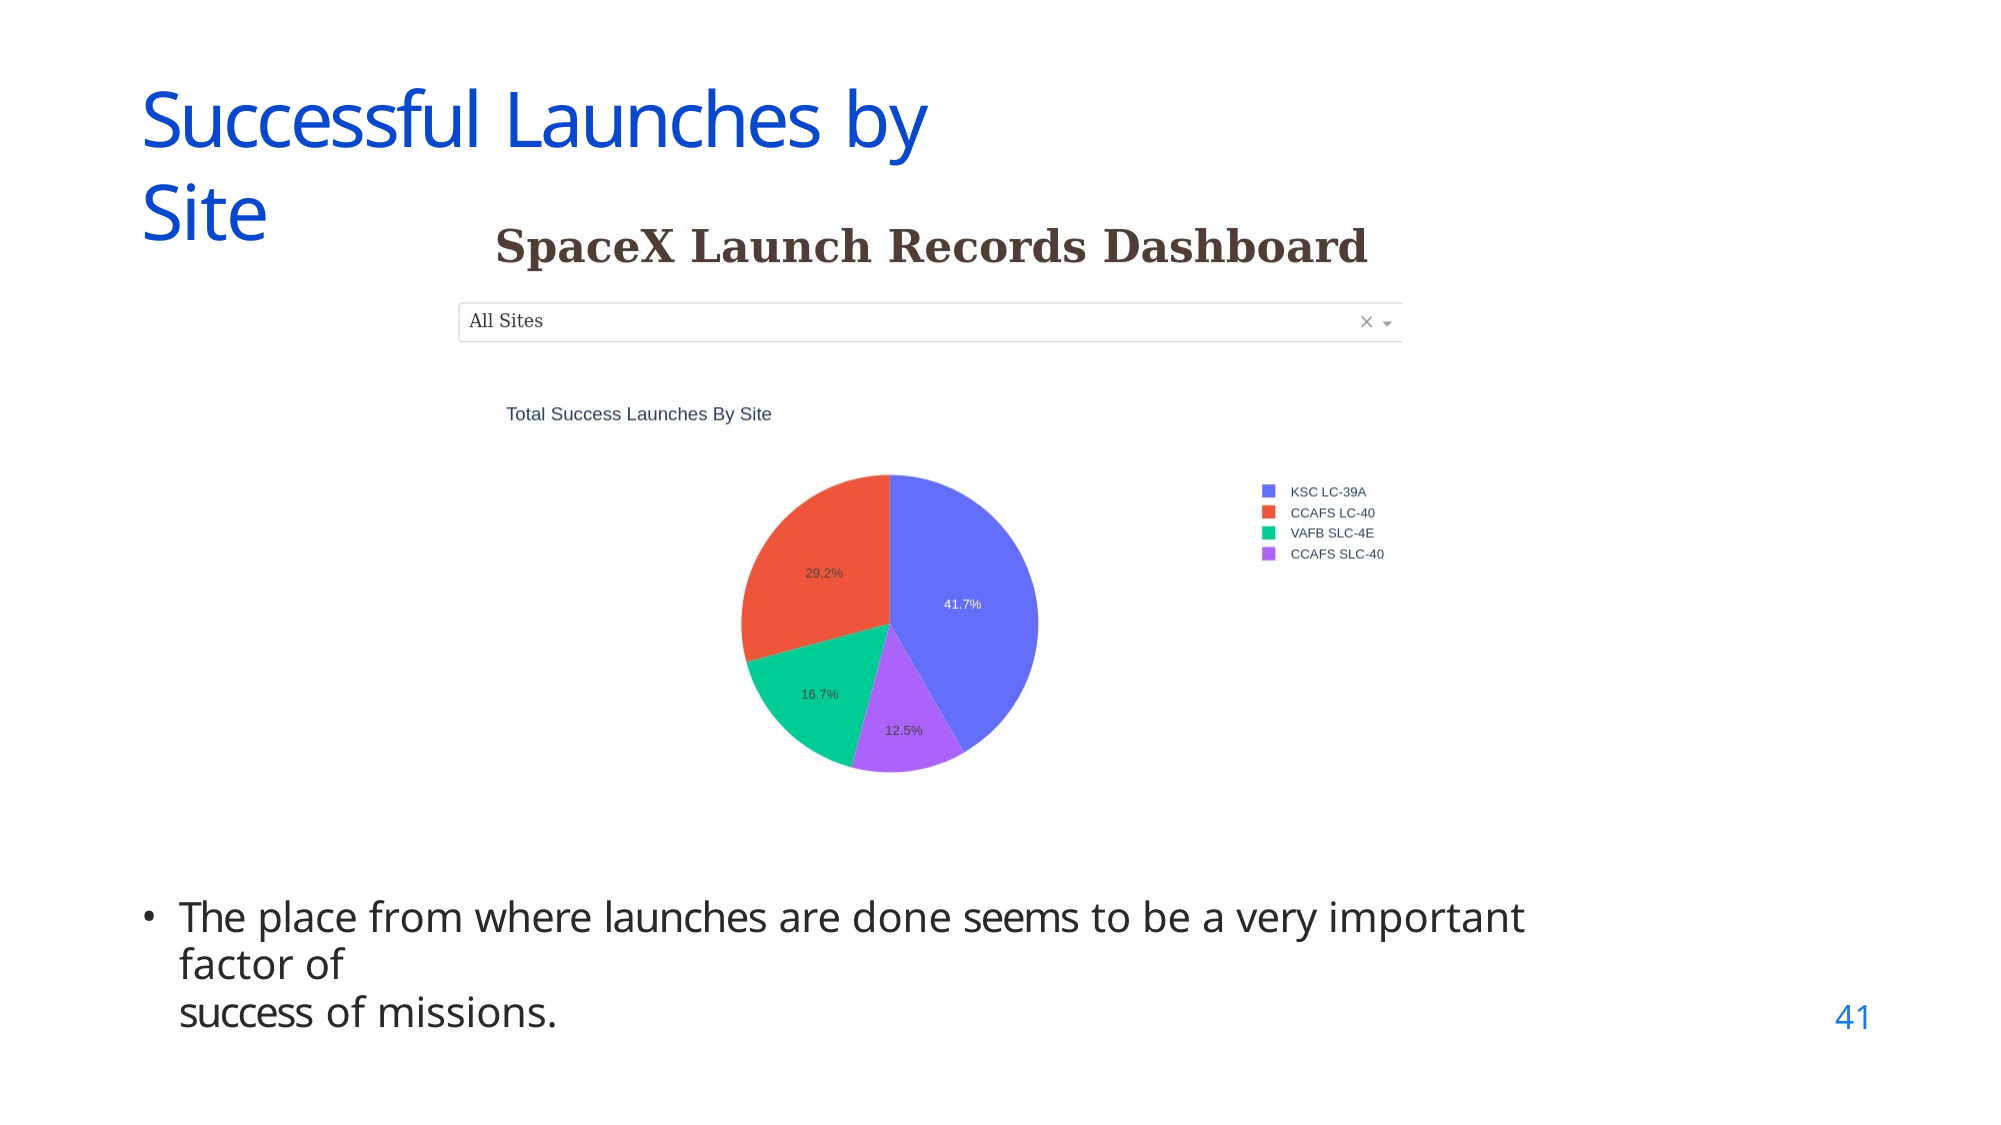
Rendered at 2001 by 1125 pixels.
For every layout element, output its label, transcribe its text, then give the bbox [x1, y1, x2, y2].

title Successful Launches by Site [139, 68, 1058, 259]
text_box The place from where launches are done seems to be a very important factor of success of missions. [139, 891, 1595, 1036]
slide_number 41 [1818, 696, 1874, 1125]
picture [454, 201, 1402, 854]
